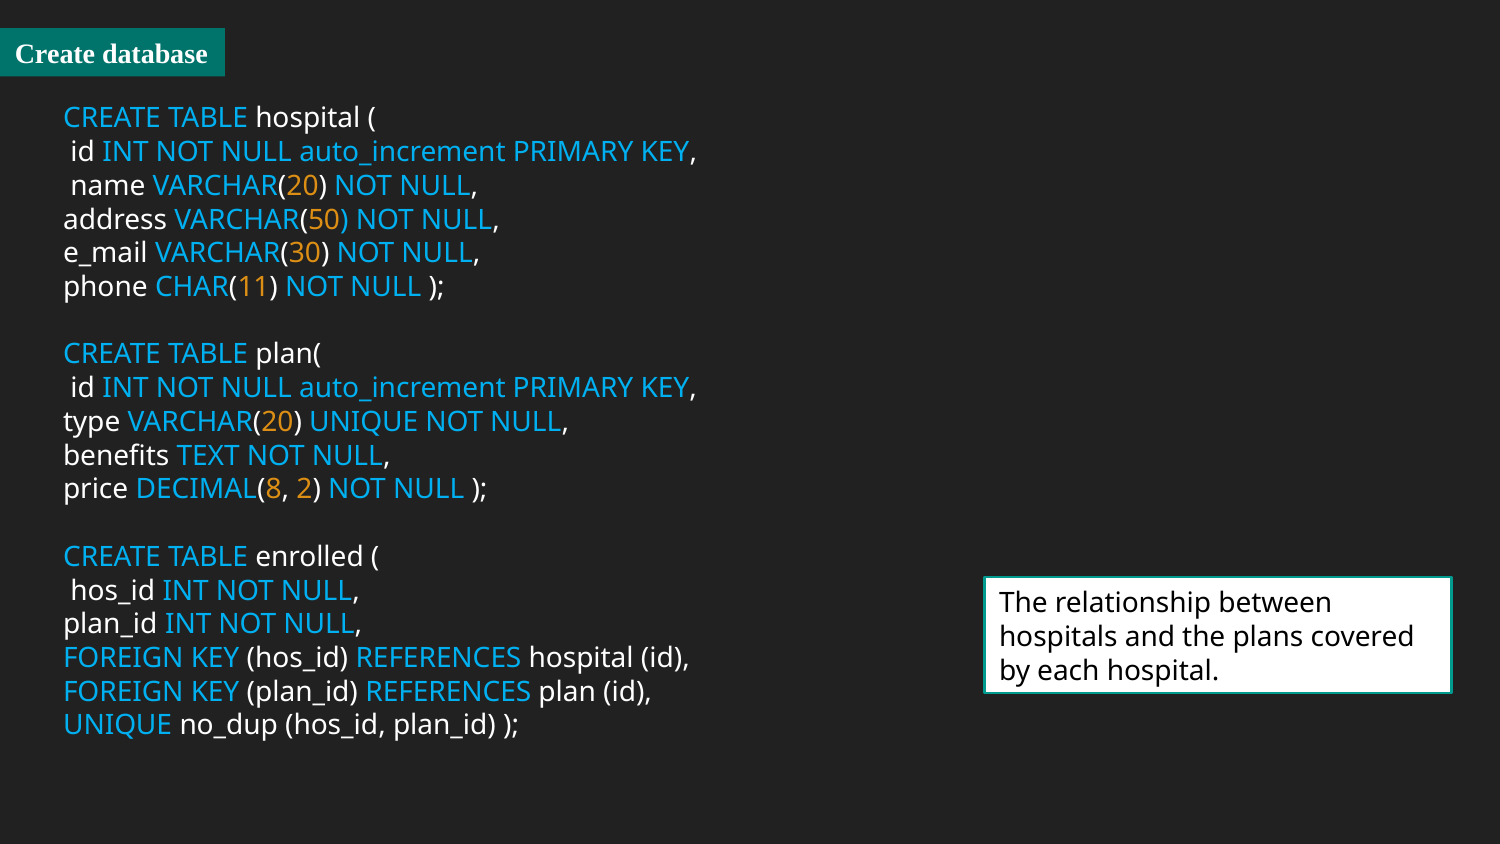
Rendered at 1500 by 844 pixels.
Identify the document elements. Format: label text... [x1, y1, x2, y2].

text_box The relationship between hospitals and the plans covered by each hospital. [983, 576, 1453, 694]
text_box CREATE TABLE hospital ( id INT NOT NULL auto_increment PRIMARY KEY, name VARCHAR(20) NOT NULL, address VARCHAR(50) NOT NULL, e_mail VARCHAR(30) NOT NULL, phone CHAR(11) NOT NULL ); CREATE TABLE plan( id INT NOT NULL auto_increment PRIMARY KEY, type VARCHAR(20) UNIQUE NOT NULL, benefits TEXT NOT NULL, price DECIMAL(8, 2) NOT NULL ); CREATE TABLE enrolled ( hos_id INT NOT NULL, plan_id INT NOT NULL, FOREIGN KEY (hos_id) REFERENCES hospital (id), FOREIGN KEY (plan_id) REFERENCES plan (id), UNIQUE no_dup (hos_id, plan_id) ); [48, 92, 799, 748]
text_box Create database [0, 28, 225, 77]
